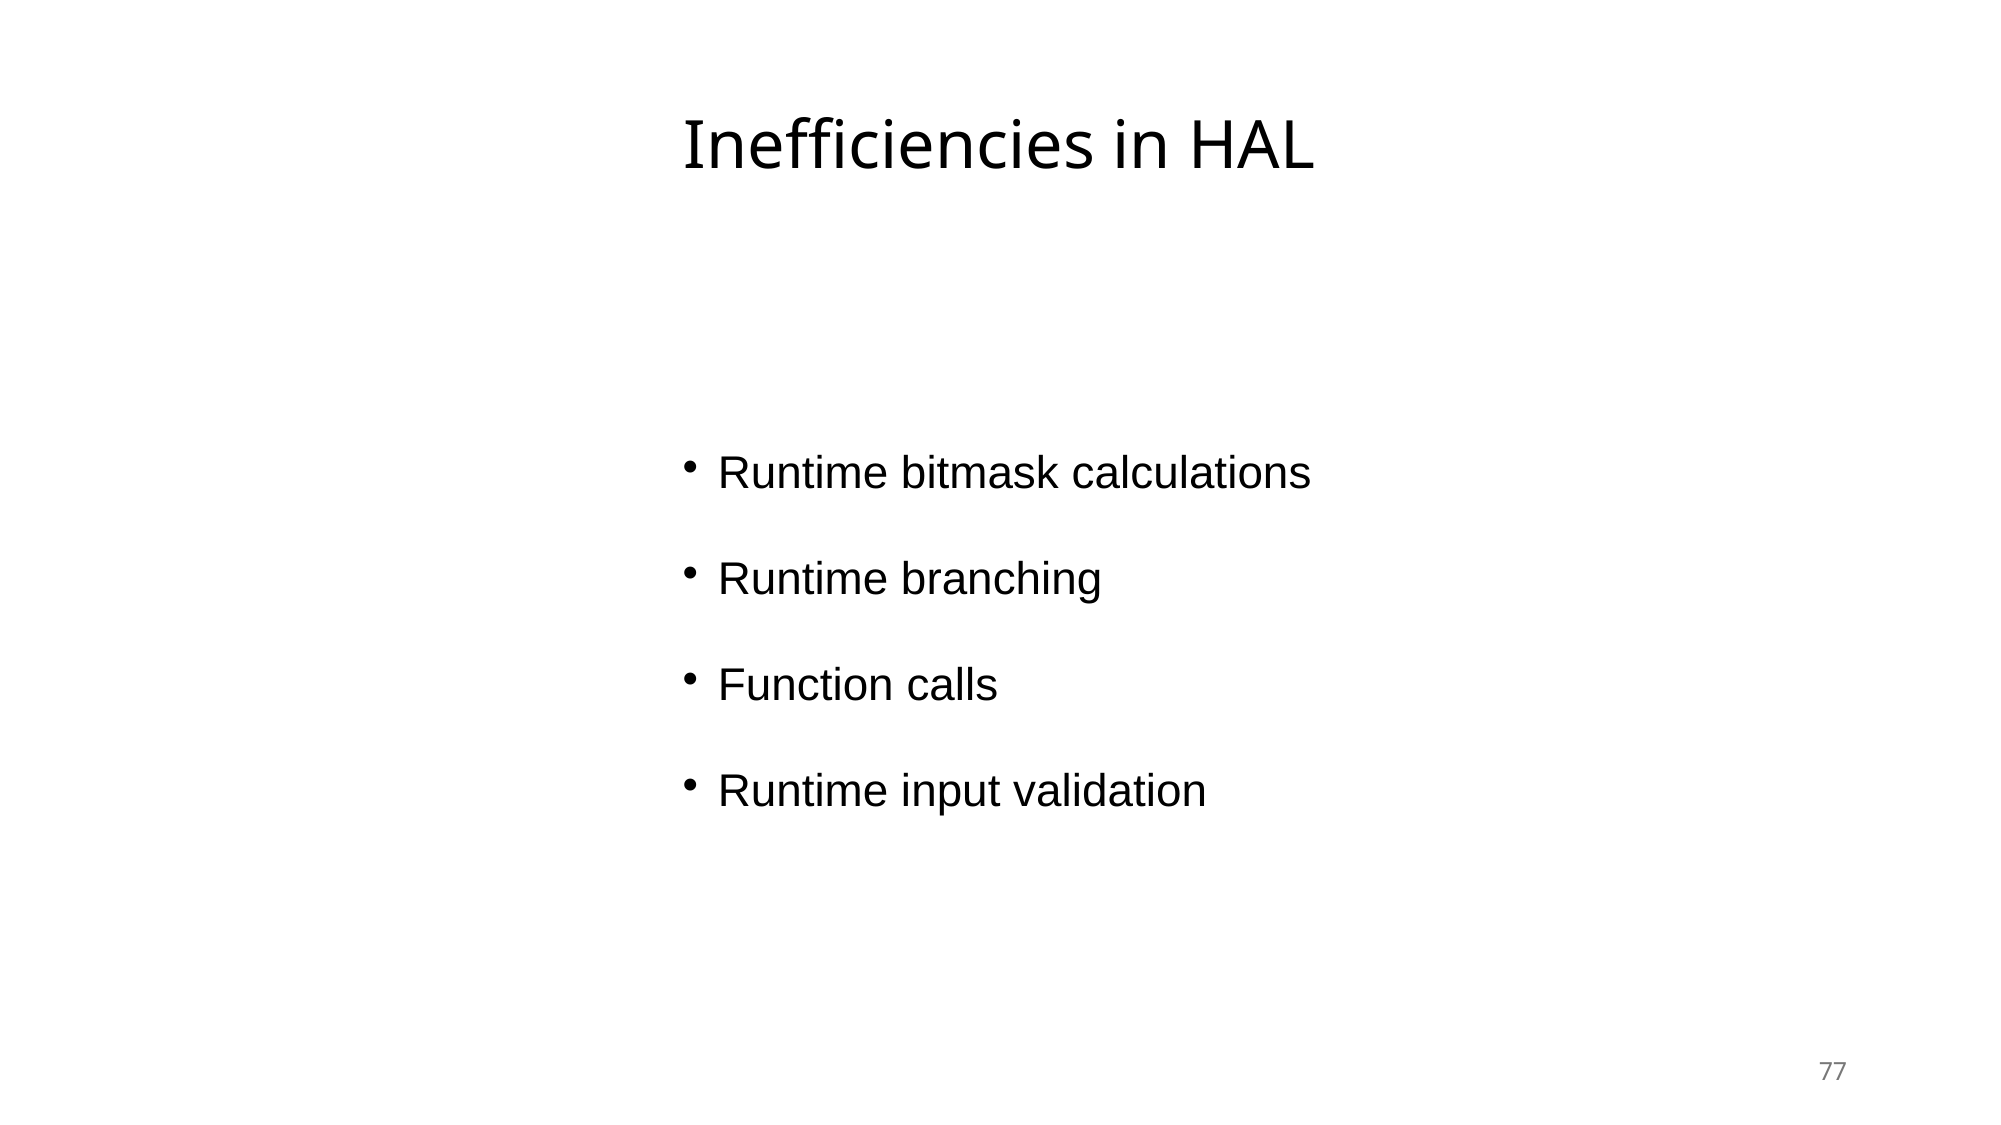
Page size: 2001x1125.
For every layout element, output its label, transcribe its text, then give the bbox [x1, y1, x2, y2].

text_box Inefficiencies in HAL [317, 103, 1683, 270]
slide_number 77 [1412, 1042, 1862, 1103]
text_box Runtime bitmask calculations Runtime branching Function calls Runtime input validation [667, 434, 1575, 855]
